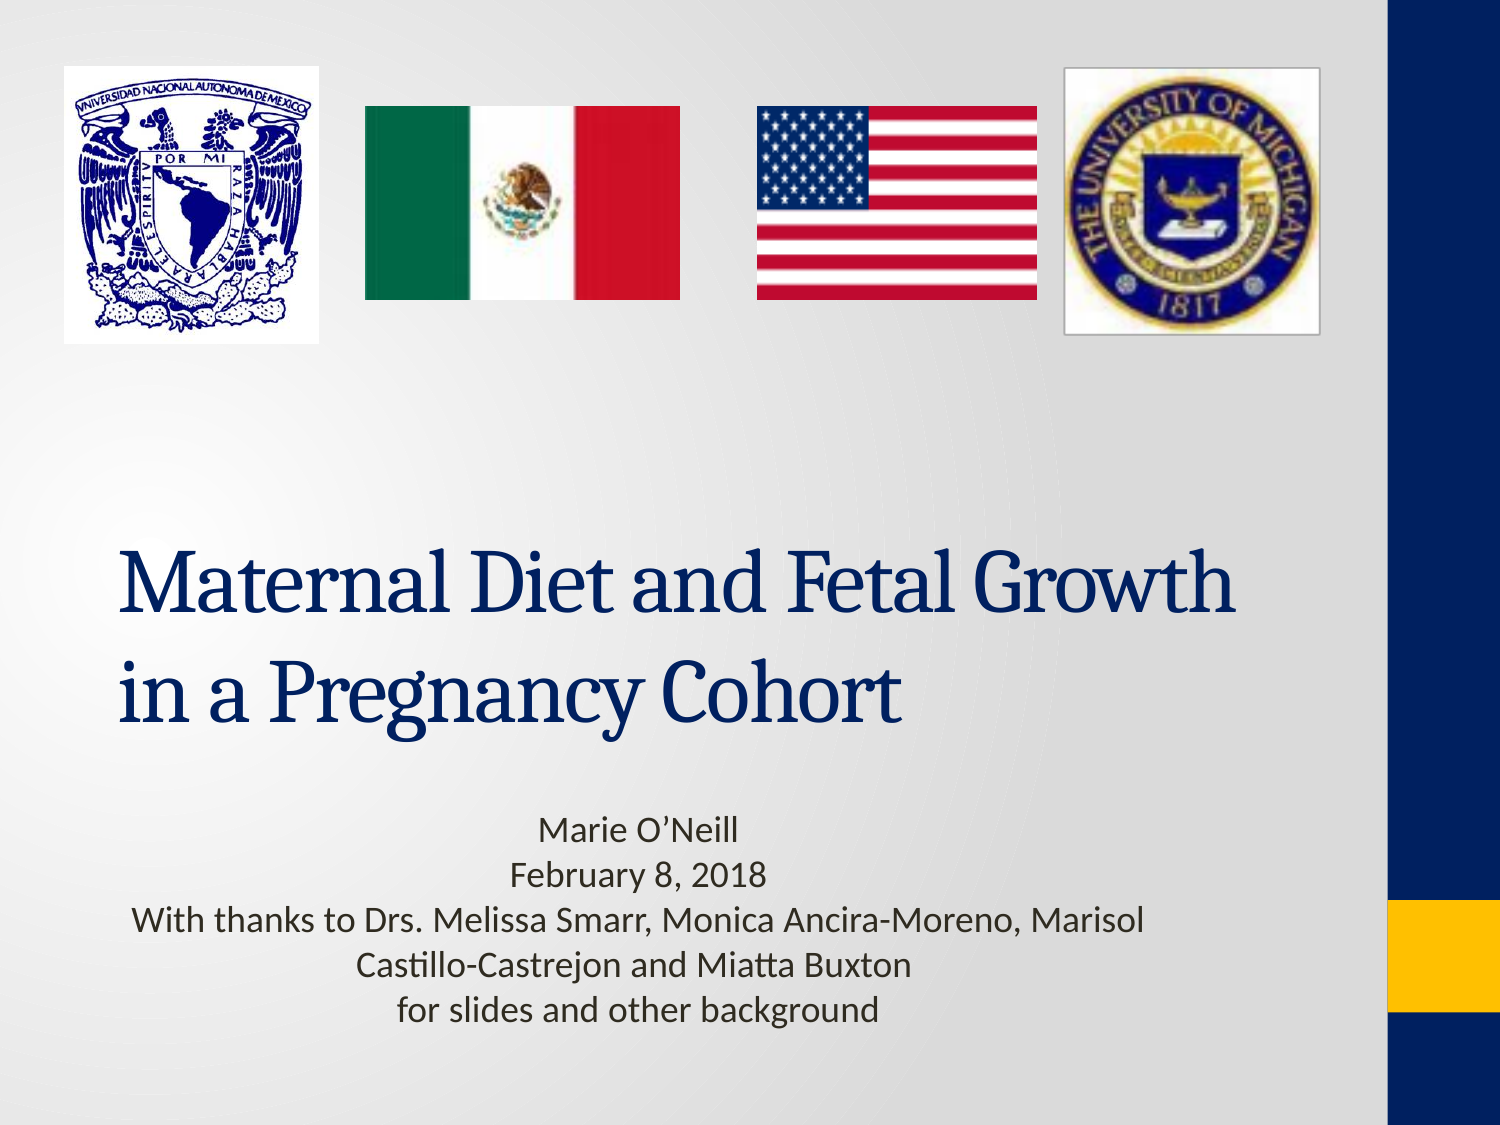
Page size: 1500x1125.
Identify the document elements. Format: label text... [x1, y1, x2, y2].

picture [364, 105, 681, 301]
picture [756, 66, 1330, 345]
title Maternal Diet and Fetal Growth in a Pregnancy Cohort [102, 371, 1378, 749]
picture [64, 66, 319, 345]
text_box Marie O’Neill February 8, 2018 With thanks to Drs. Melissa Smarr, Monica Ancira-Moreno, Marisol Castillo-Castrejon and Miatta Buxton for slides and other background [64, 798, 1213, 1038]
